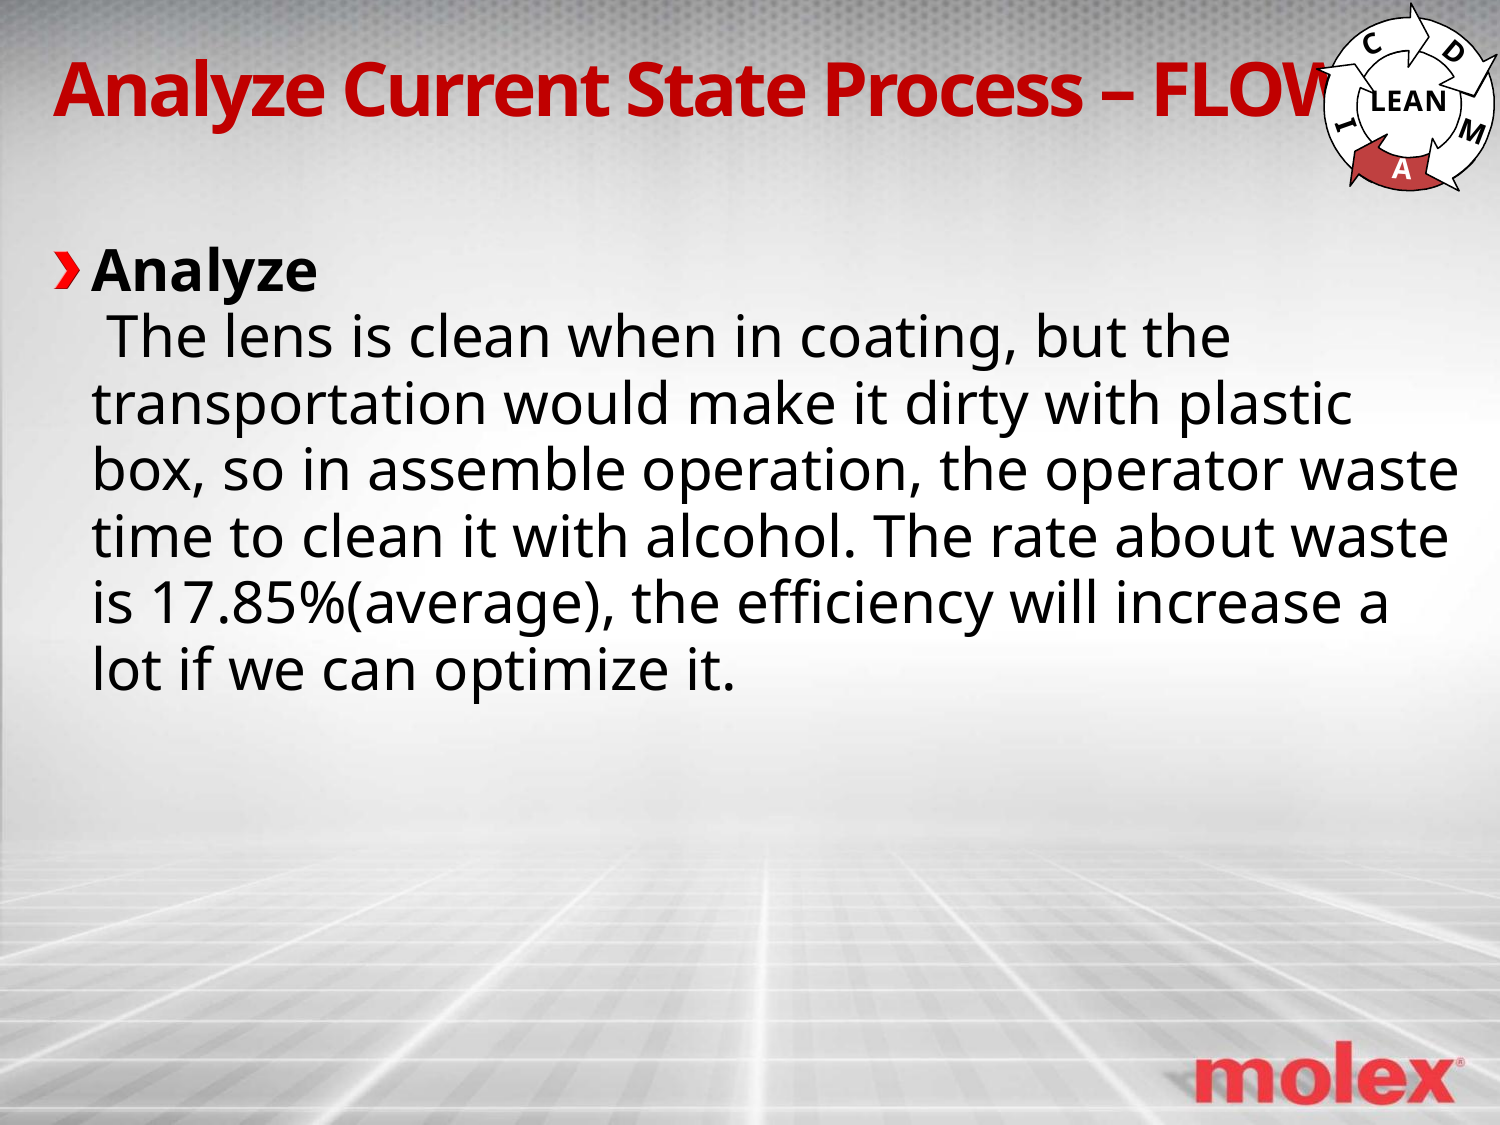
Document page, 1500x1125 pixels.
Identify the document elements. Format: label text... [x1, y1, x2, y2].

picture [0, 0, 1500, 1125]
title Analyze Current State Process – FLOW [39, 38, 1308, 164]
list Analyze The lens is clean when in coating, but the transportation would make it dirty with plastic box, so in assemble operation, the operator waste time to clean it with alcohol. The rate about waste is 17.85%(average), the efficiency will increase a lot if we can optimize it. [38, 230, 1483, 1097]
